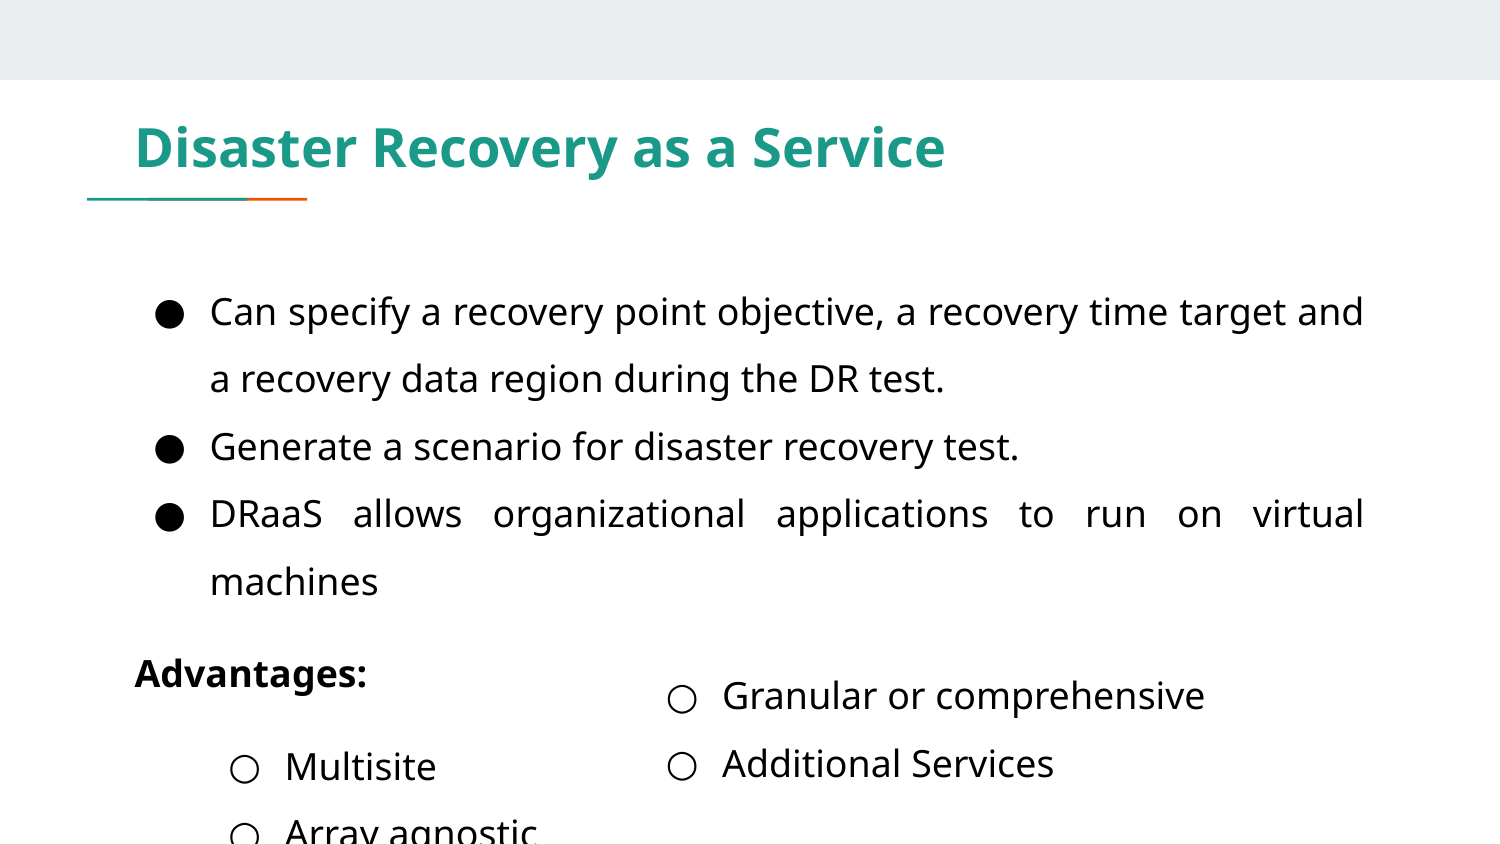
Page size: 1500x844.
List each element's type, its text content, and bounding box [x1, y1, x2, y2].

title Disaster Recovery as a Service [119, 65, 1381, 221]
text_box Granular or comprehensive Additional Services [557, 634, 1222, 779]
list Can specify a recovery point objective, a recovery time target and a recovery data region during the DR test. Generate a scenario for disaster recovery test. DRaaS allows organizational applications to run on virtual machines Advantages: Multisite Array agnostic [119, 250, 1381, 812]
